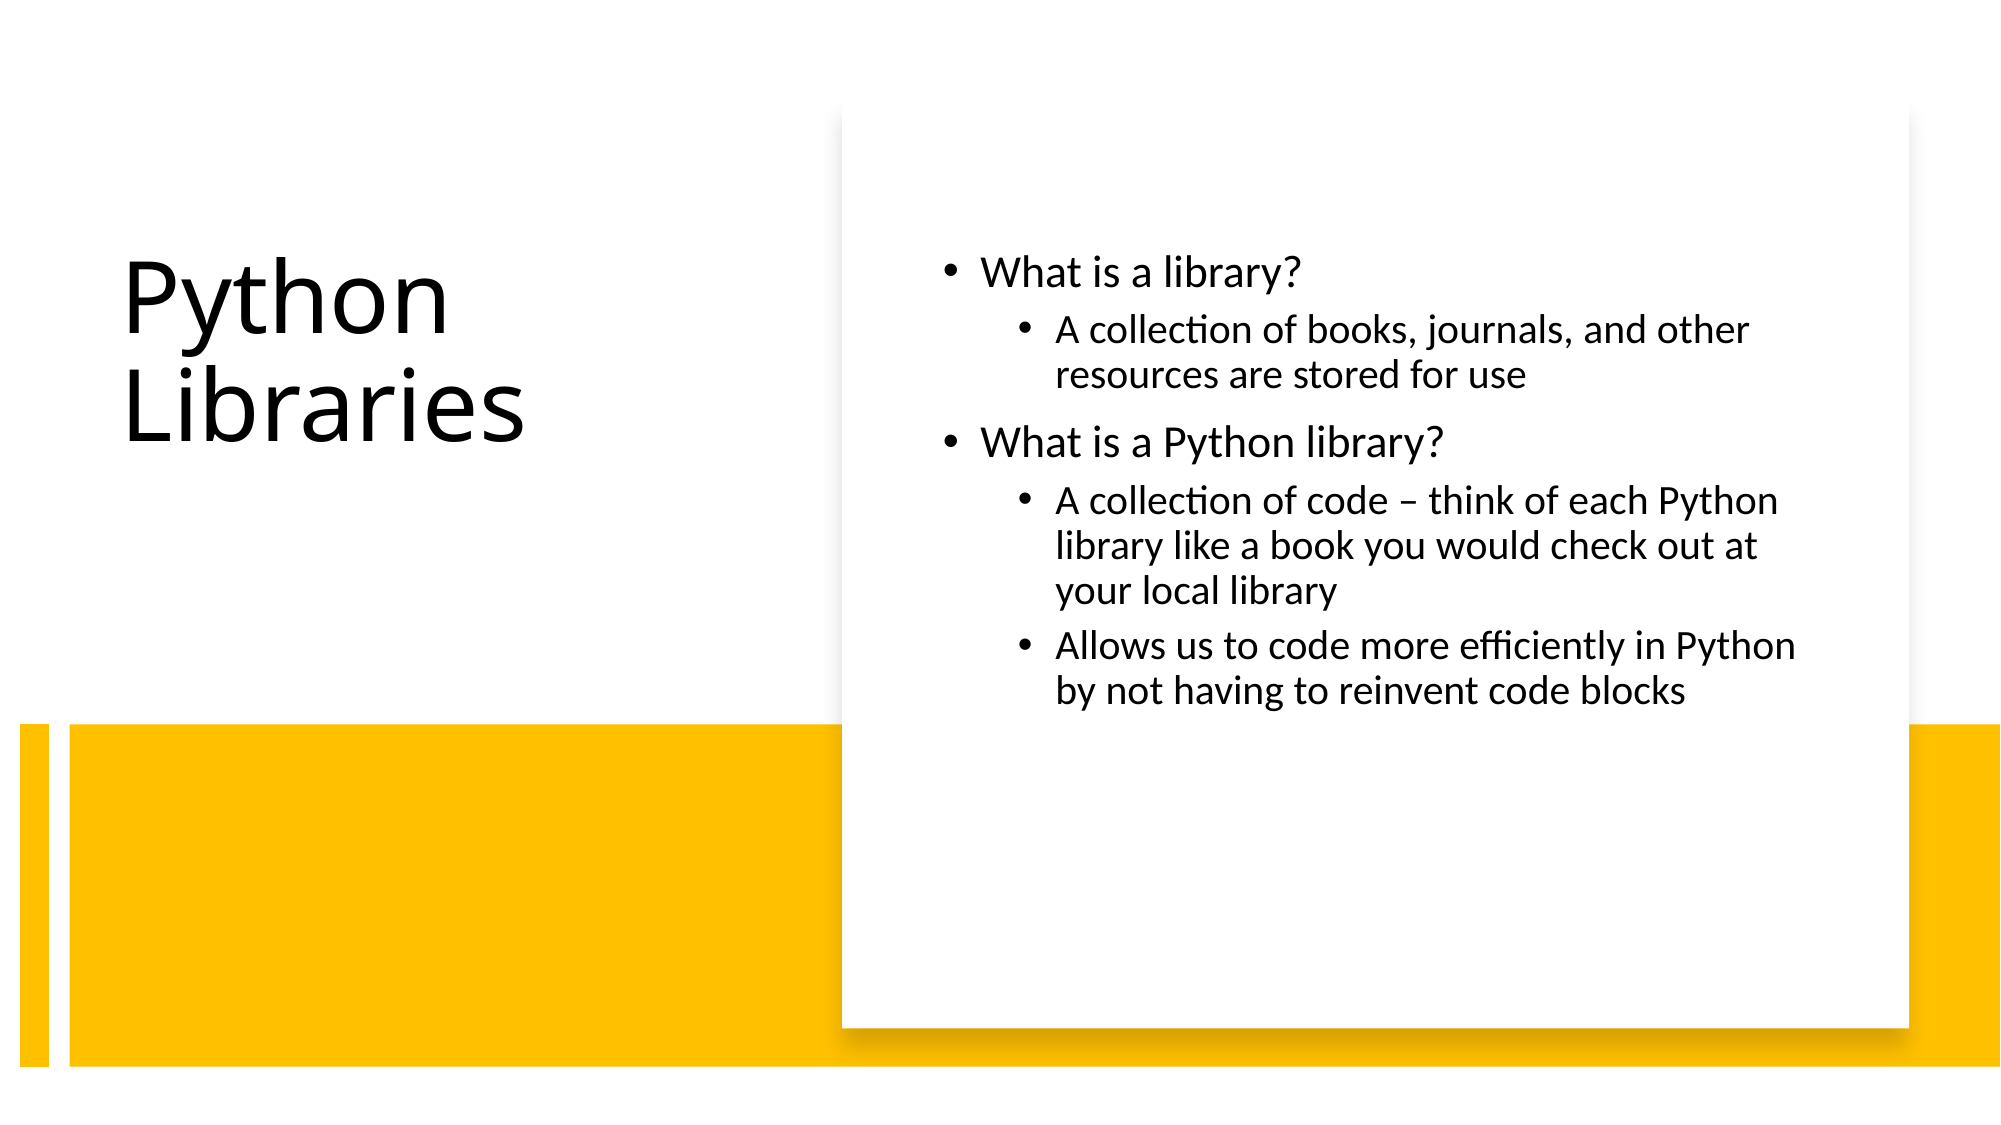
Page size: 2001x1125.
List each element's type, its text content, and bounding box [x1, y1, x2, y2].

text_box [0, 0, 2000, 1125]
text_box [841, 95, 1910, 724]
list What is a library? A collection of books, journals, and other resources are stored for use What is a Python library? A collection of code – think of each Python library like a book you would check out at your local library Allows us to code more efficiently in Python by not having to reinvent code blocks [927, 239, 1838, 724]
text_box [34, 724, 2000, 1067]
title Python Libraries [105, 239, 729, 682]
